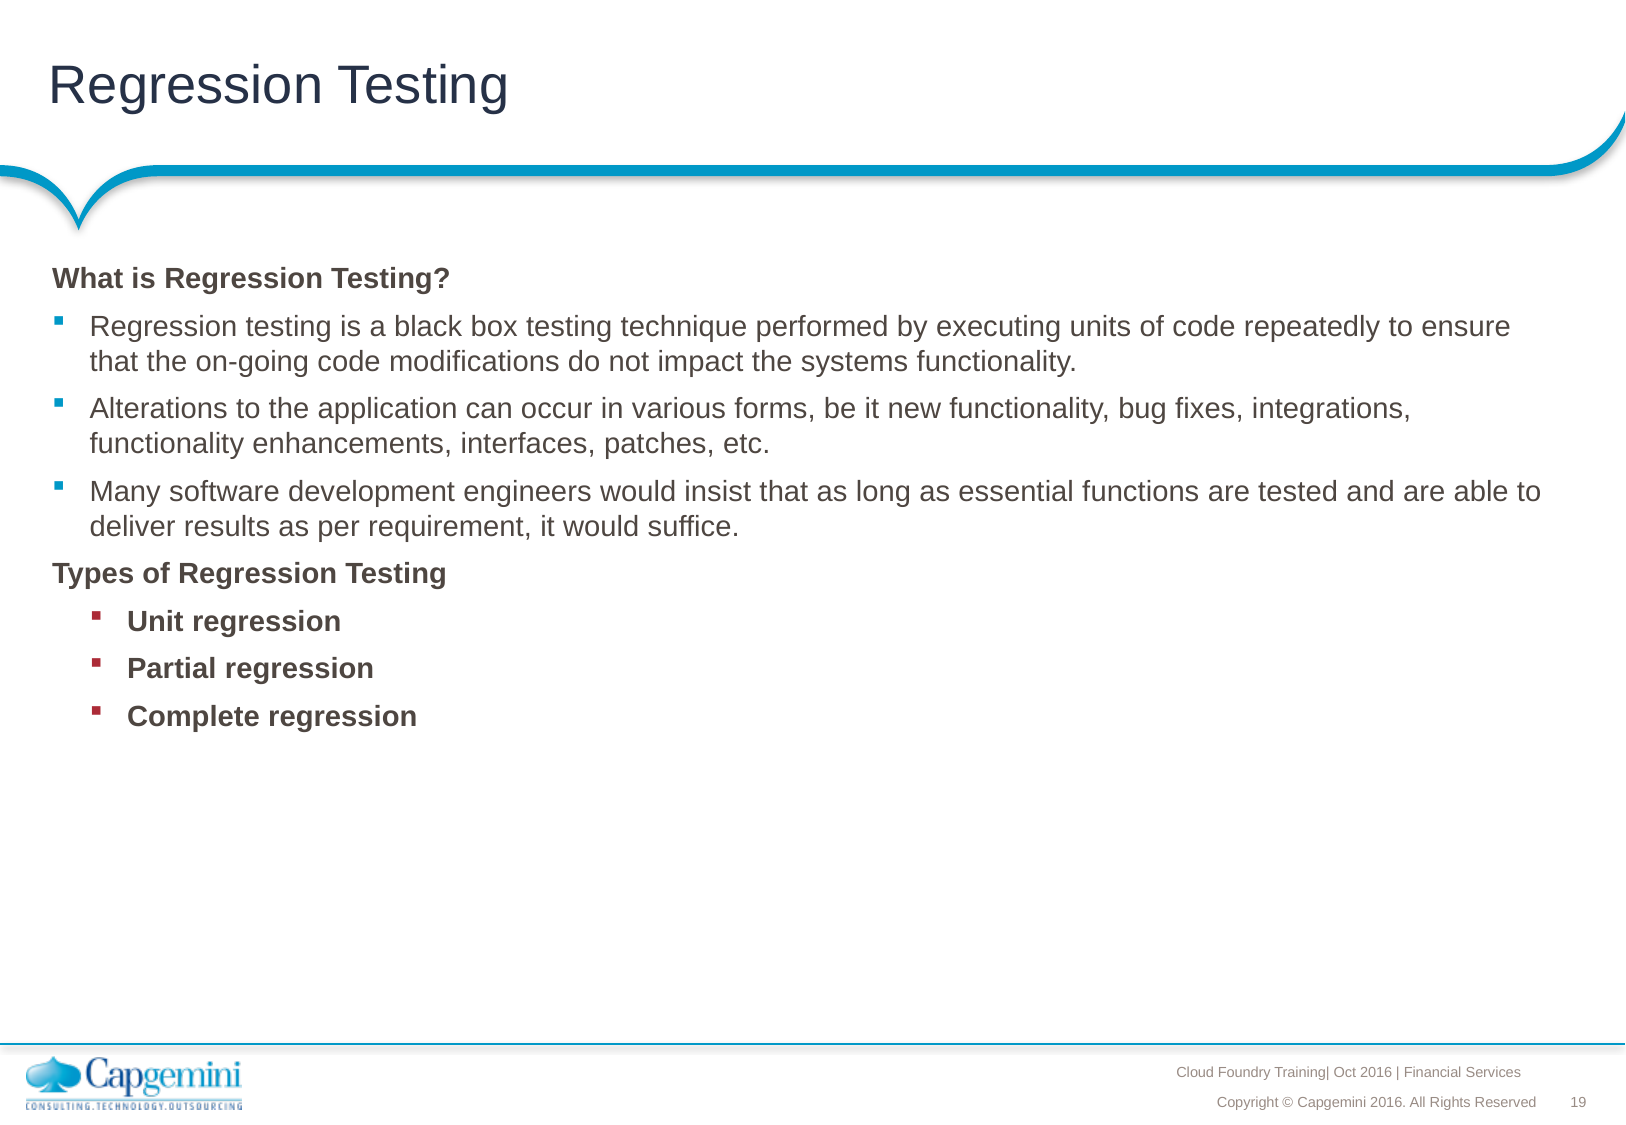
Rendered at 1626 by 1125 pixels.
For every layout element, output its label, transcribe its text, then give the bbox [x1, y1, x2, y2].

picture [26, 1056, 242, 1110]
title Regression Testing [0, 0, 1625, 165]
list What is Regression Testing? Regression testing is a black box testing technique performed by executing units of code repeatedly to ensure that the on-going code modifications do not impact the systems functionality. Alterations to the application can occur in various forms, be it new functionality, bug fixes, integrations, functionality enhancements, interfaces, patches, etc. Many software development engineers would insist that as long as essential functions are tested and are able to deliver results as per requirement, it would suffice. Types of Regression Testing Unit regression Partial regression Complete regression [52, 247, 1573, 1000]
